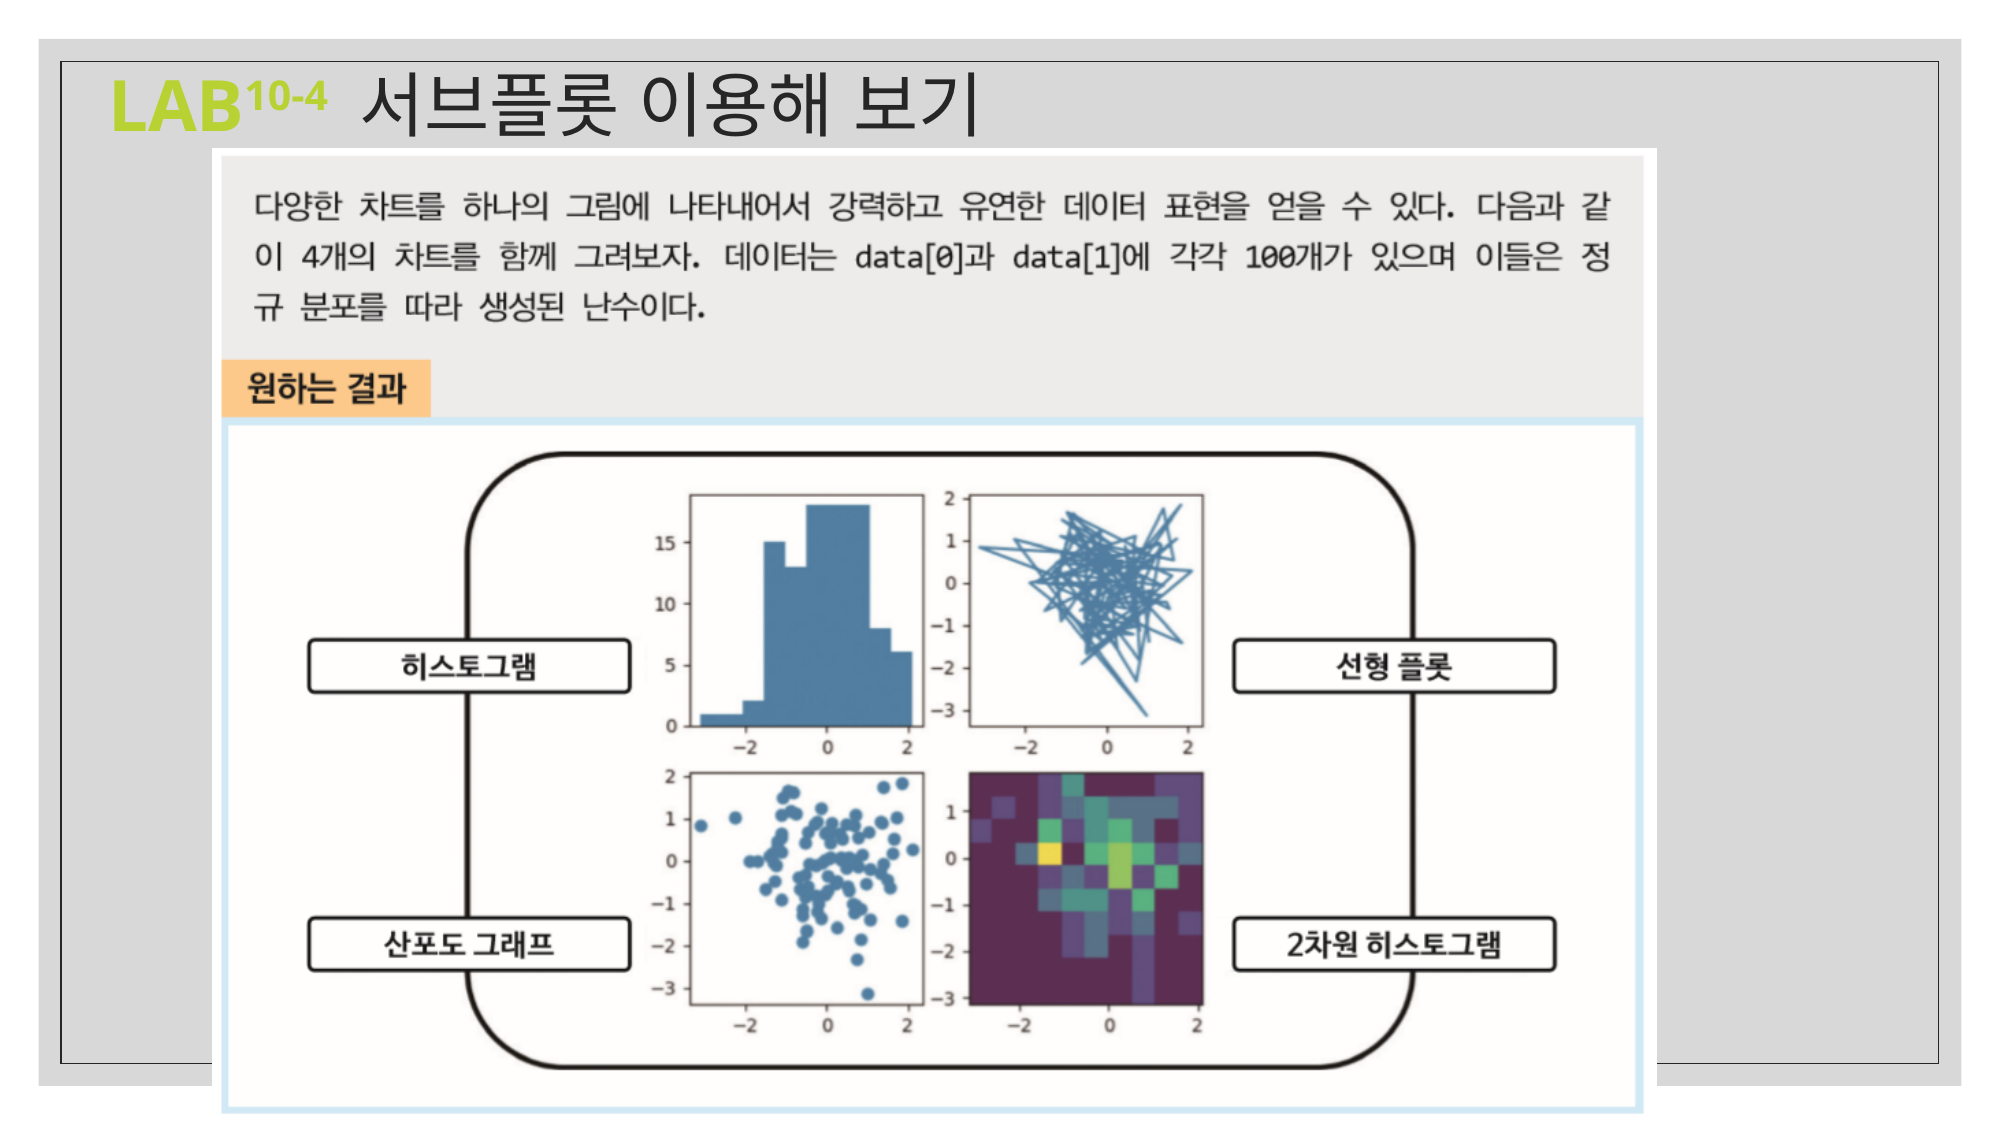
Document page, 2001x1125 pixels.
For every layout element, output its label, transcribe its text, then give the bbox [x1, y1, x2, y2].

picture [212, 148, 1657, 1125]
title LAB10-4 서브플롯 이용해 보기 [93, 0, 1907, 218]
